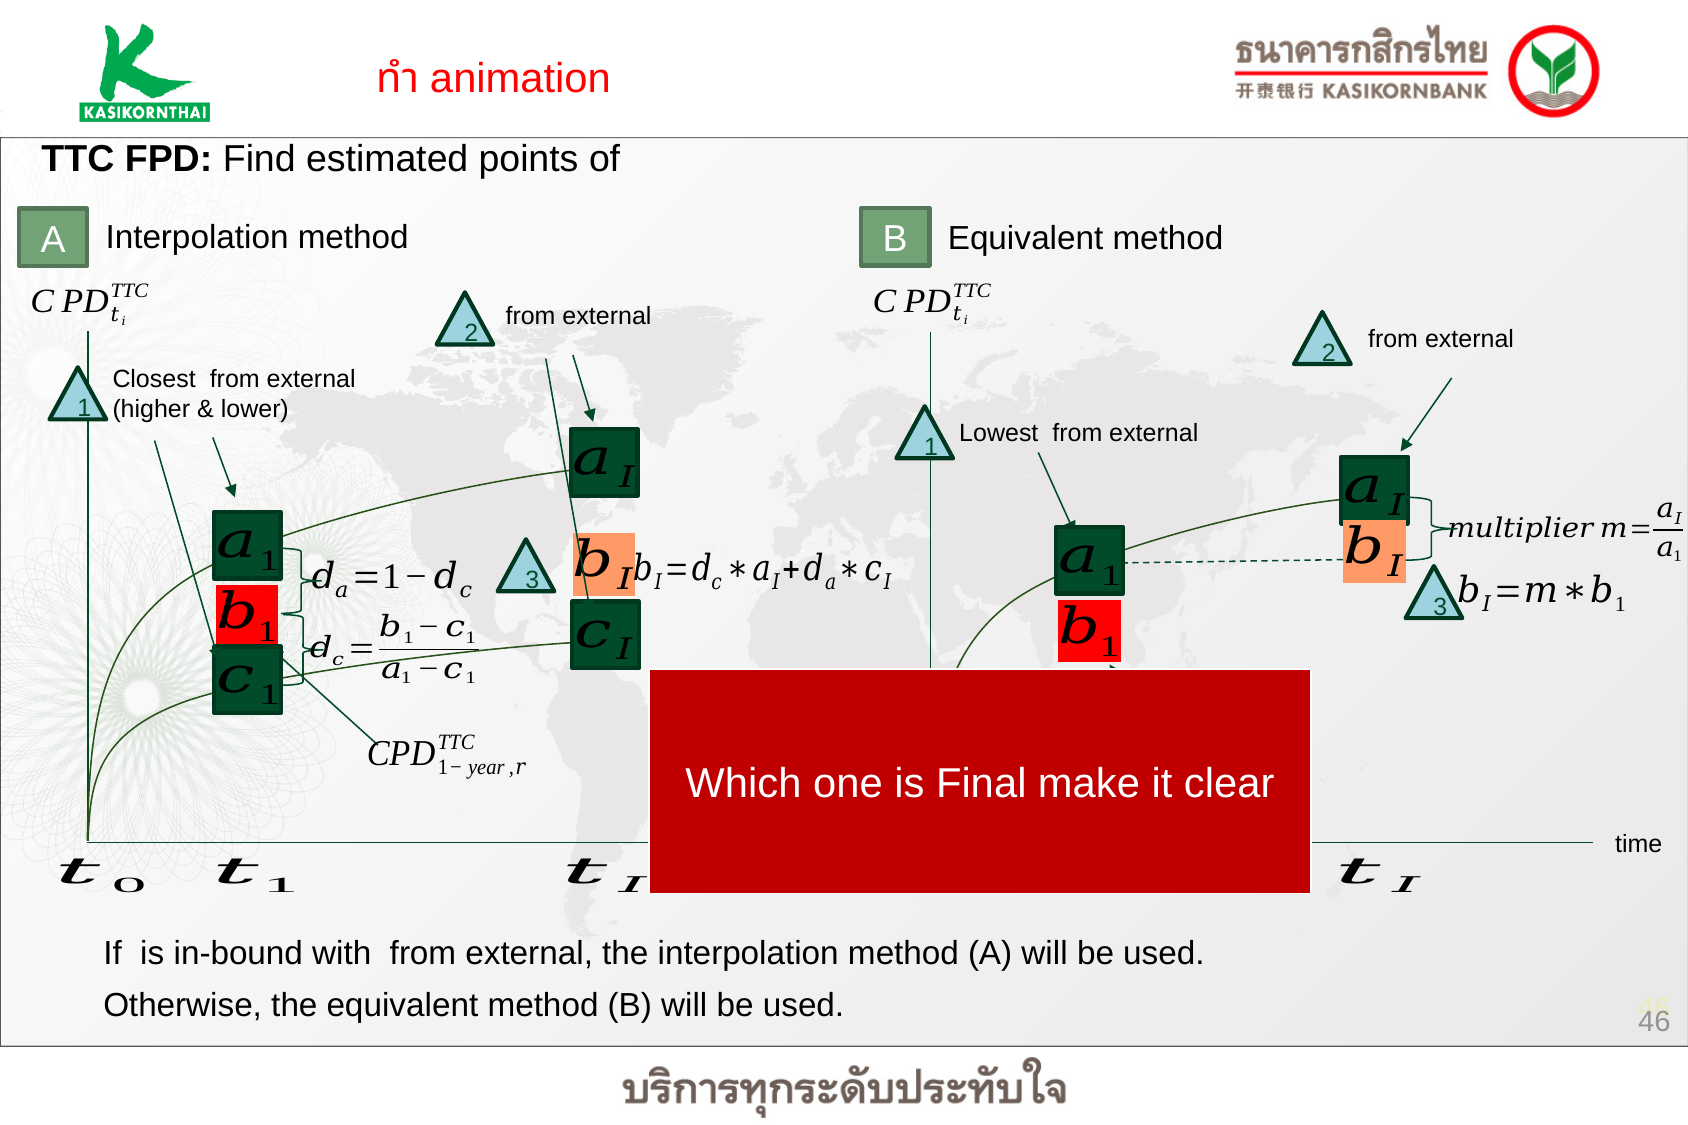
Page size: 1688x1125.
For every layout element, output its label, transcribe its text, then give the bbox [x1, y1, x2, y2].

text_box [545, 358, 591, 613]
text_box A [17, 206, 89, 268]
text_box [281, 547, 322, 615]
picture [1233, 23, 1601, 120]
text_box ทำ animation [361, 43, 819, 108]
text_box 3 [495, 537, 540, 594]
text_box 1 [47, 365, 83, 422]
text_box [1125, 498, 1339, 557]
text_box 2 [1292, 309, 1353, 367]
text_box Which one is Final make it clear [647, 667, 1313, 896]
text_box [93, 609, 212, 784]
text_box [212, 437, 236, 498]
text_box [383, 642, 570, 729]
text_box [154, 440, 219, 661]
text_box [1405, 496, 1458, 561]
text_box [956, 572, 1272, 667]
text_box [222, 581, 282, 644]
text_box 1 [894, 404, 925, 461]
text_box [93, 692, 319, 839]
text_box Interpolation method [90, 207, 424, 263]
text_box [283, 473, 540, 646]
text_box [282, 614, 304, 646]
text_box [1037, 452, 1076, 534]
text_box Equivalent method [933, 208, 1239, 264]
text_box 1 [935, 420, 955, 461]
text_box 2 [434, 290, 496, 347]
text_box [270, 647, 379, 746]
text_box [1400, 377, 1452, 452]
text_box B [859, 206, 932, 268]
picture [0, 1049, 1688, 1125]
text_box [572, 354, 594, 360]
table_cell [1343, 564, 1379, 568]
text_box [1089, 558, 1381, 564]
text_box 1 [93, 390, 109, 422]
picture [79, 23, 210, 122]
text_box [1109, 664, 1161, 738]
text_box 3 [1403, 563, 1465, 621]
